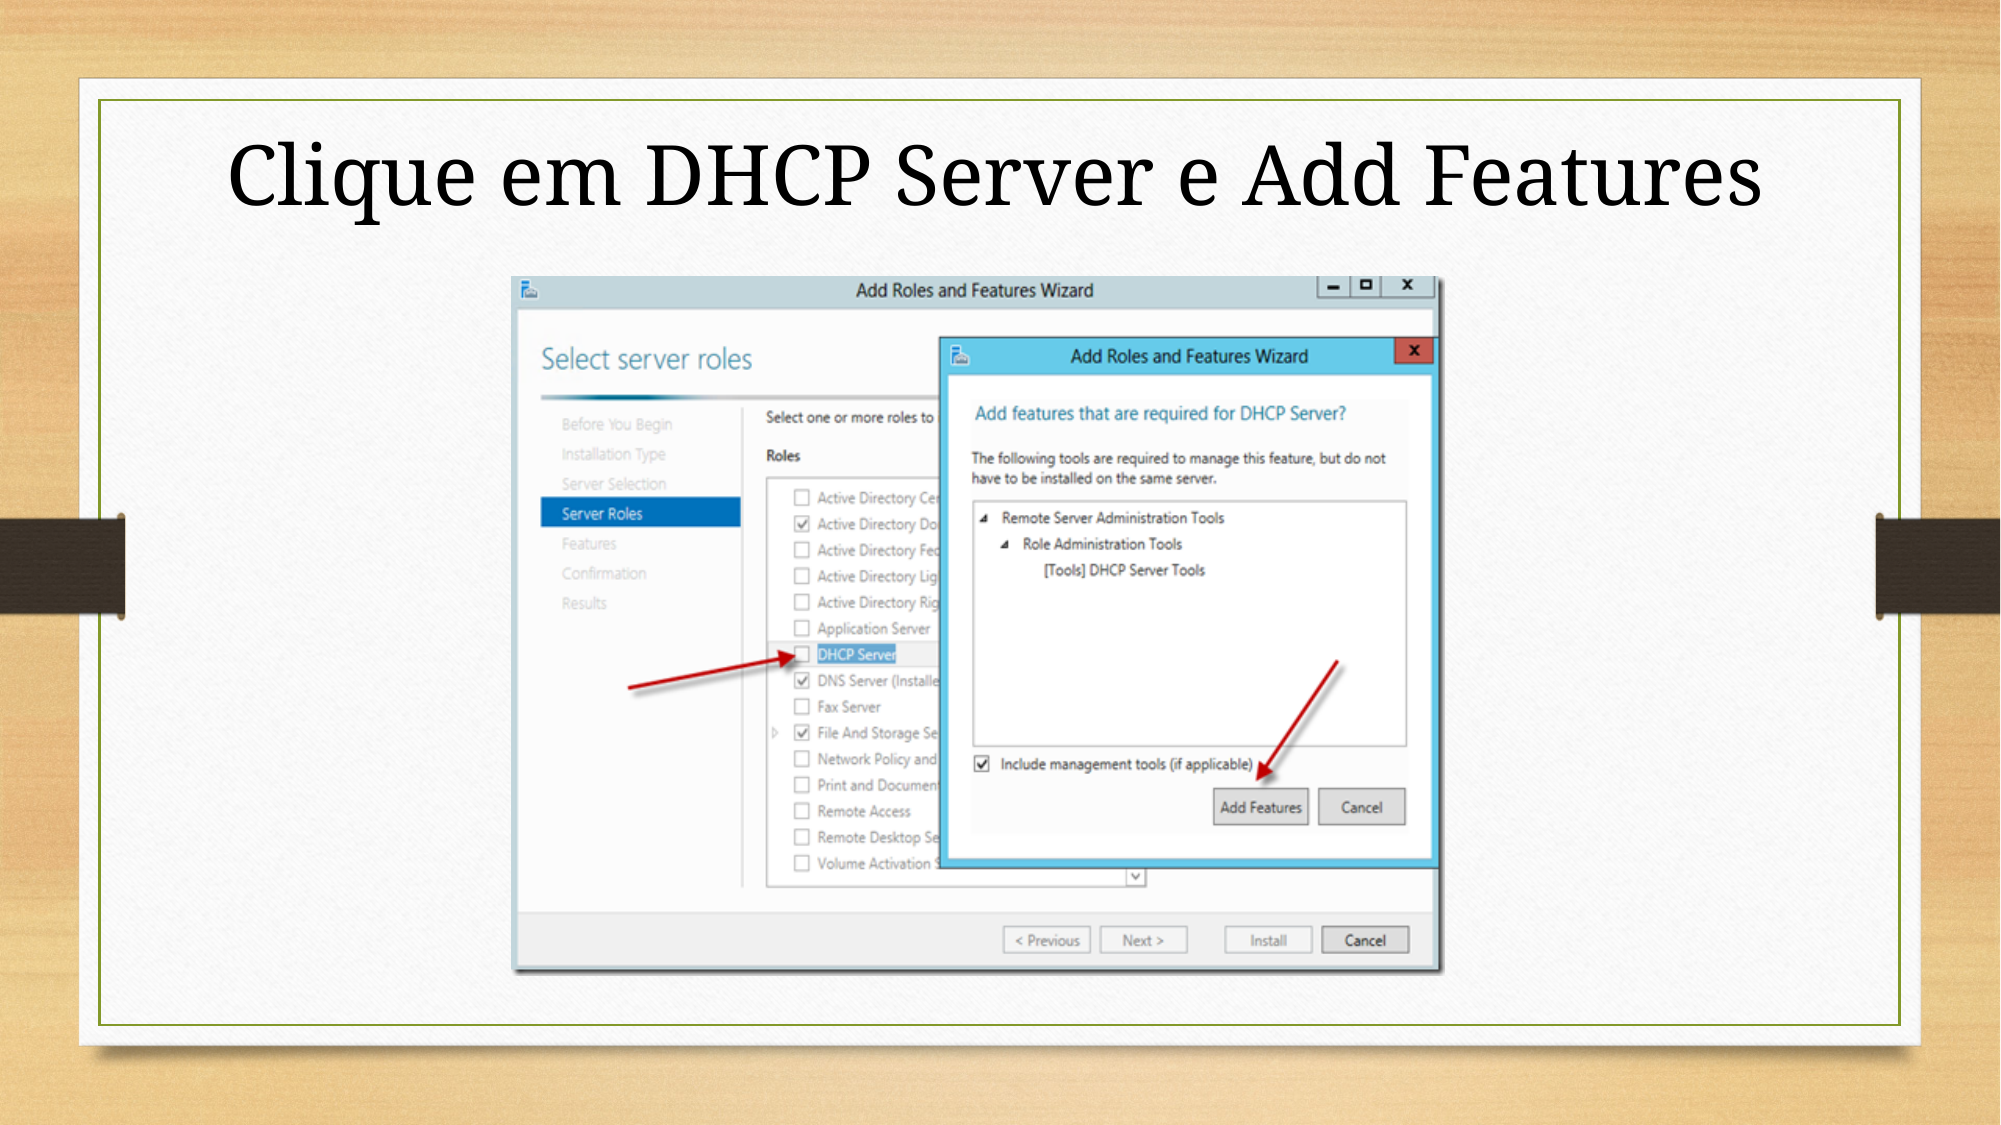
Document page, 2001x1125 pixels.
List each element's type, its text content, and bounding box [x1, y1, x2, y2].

text_box Clique em DHCP Server e Add Features [106, 115, 1885, 275]
picture [0, 0, 2001, 1125]
